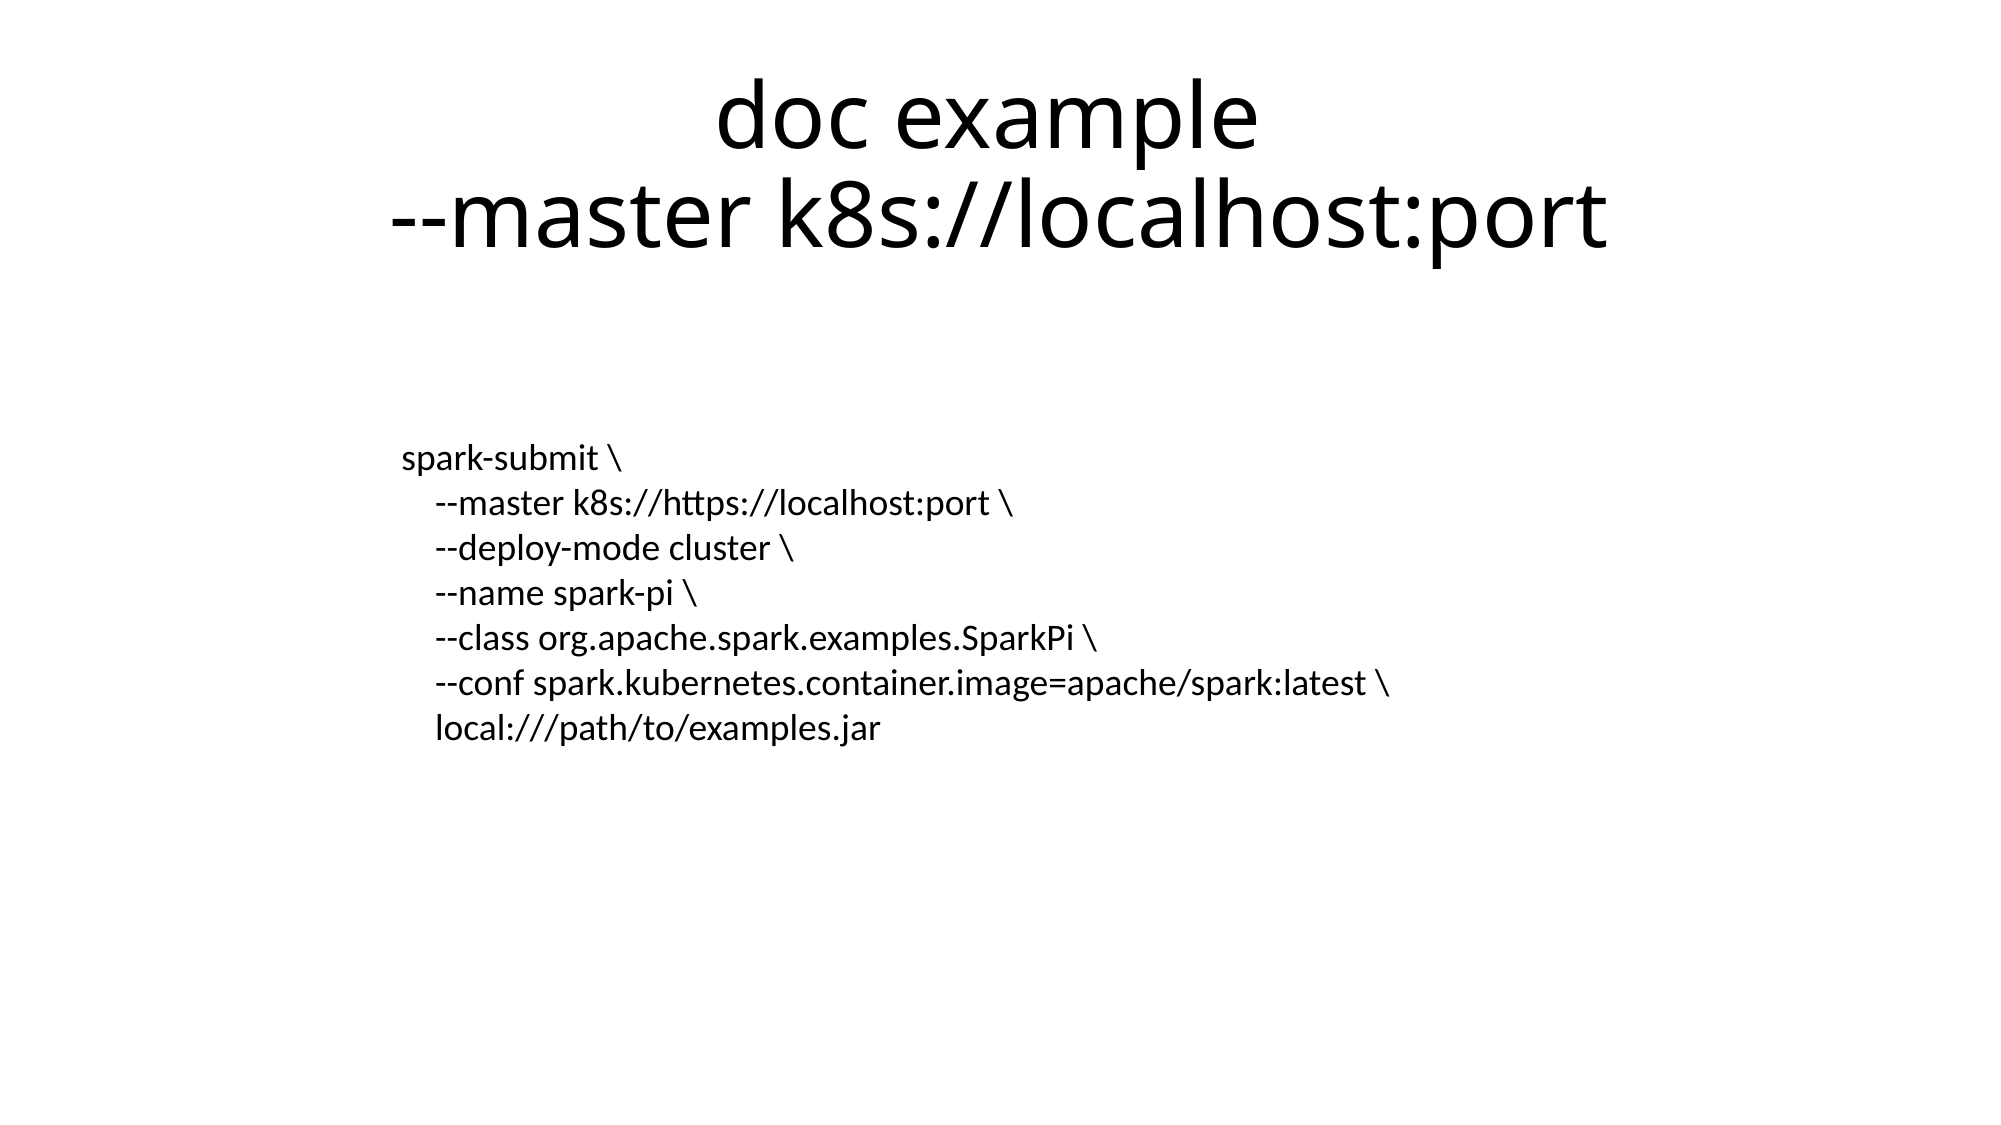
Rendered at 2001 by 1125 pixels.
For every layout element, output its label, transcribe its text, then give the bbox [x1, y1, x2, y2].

title doc example --master k8s://localhost:port [137, 59, 1863, 278]
text_box spark-submit \ --master k8s://https://localhost:port \ --deploy-mode cluster \ --name spark-pi \ --class org.apache.spark.examples.SparkPi \ --conf spark.kubernetes.container.image=apache/spark:latest \ local:///path/to/examples.jar [386, 425, 1764, 755]
